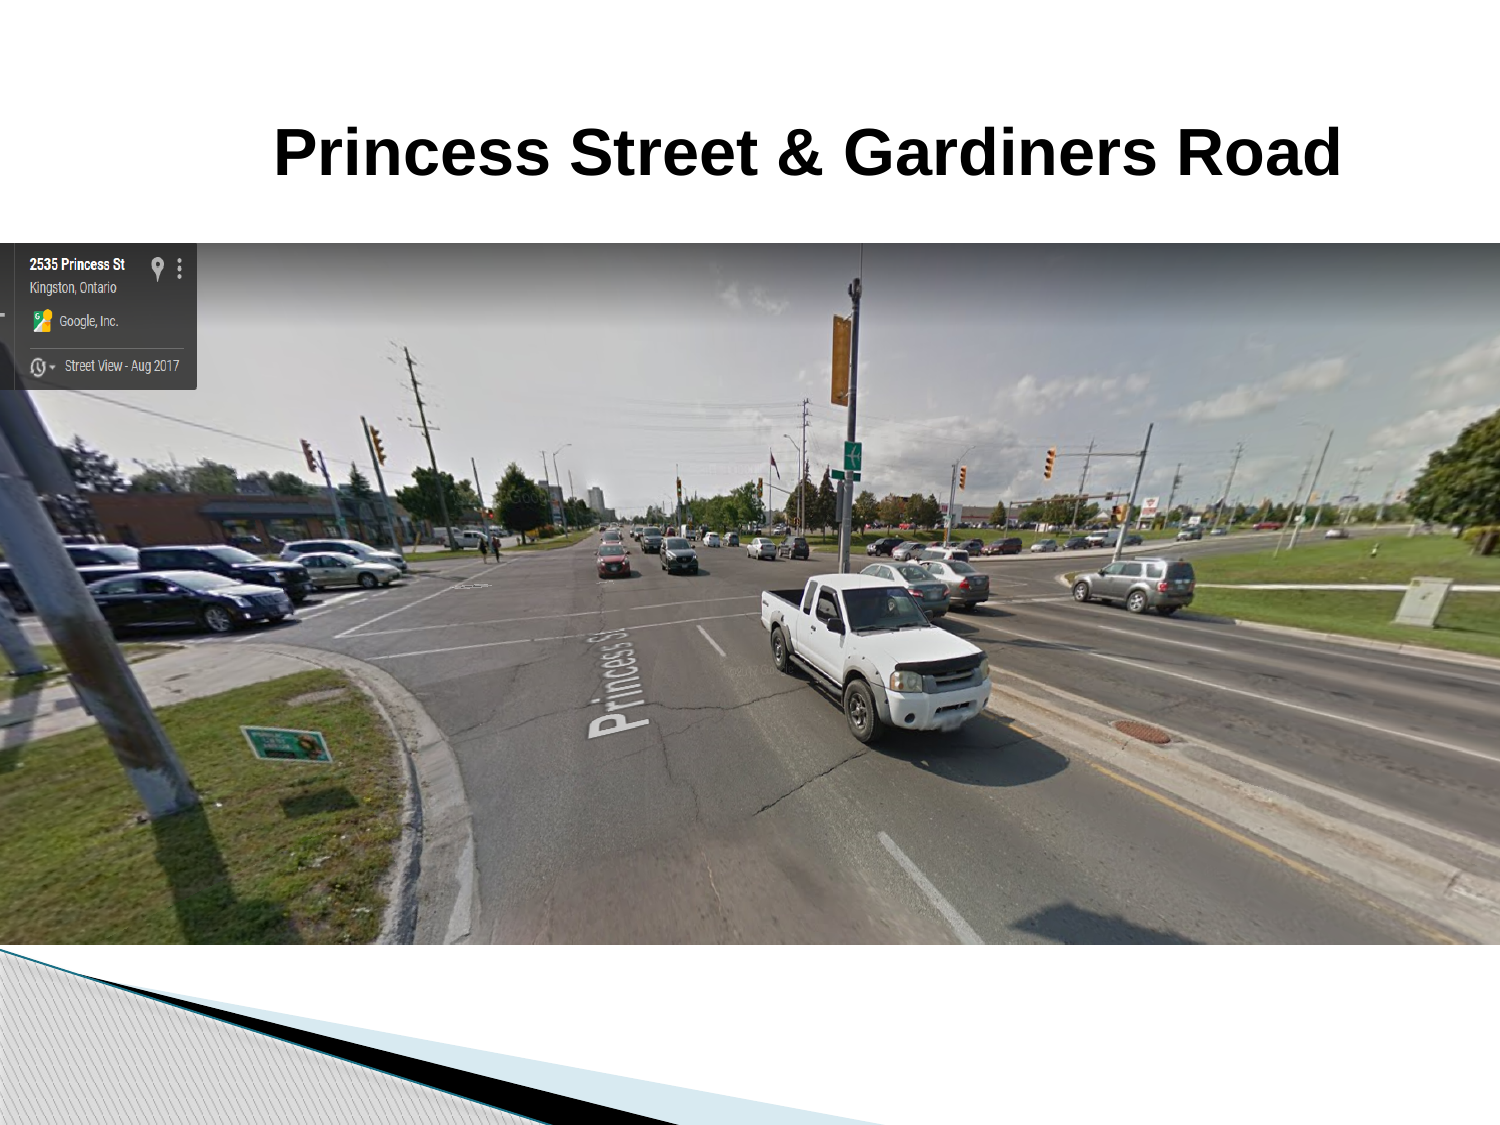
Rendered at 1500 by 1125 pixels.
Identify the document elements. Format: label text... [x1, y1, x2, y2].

text_box Princess Street & Gardiners Road [258, 101, 1360, 197]
picture [0, 243, 1500, 945]
